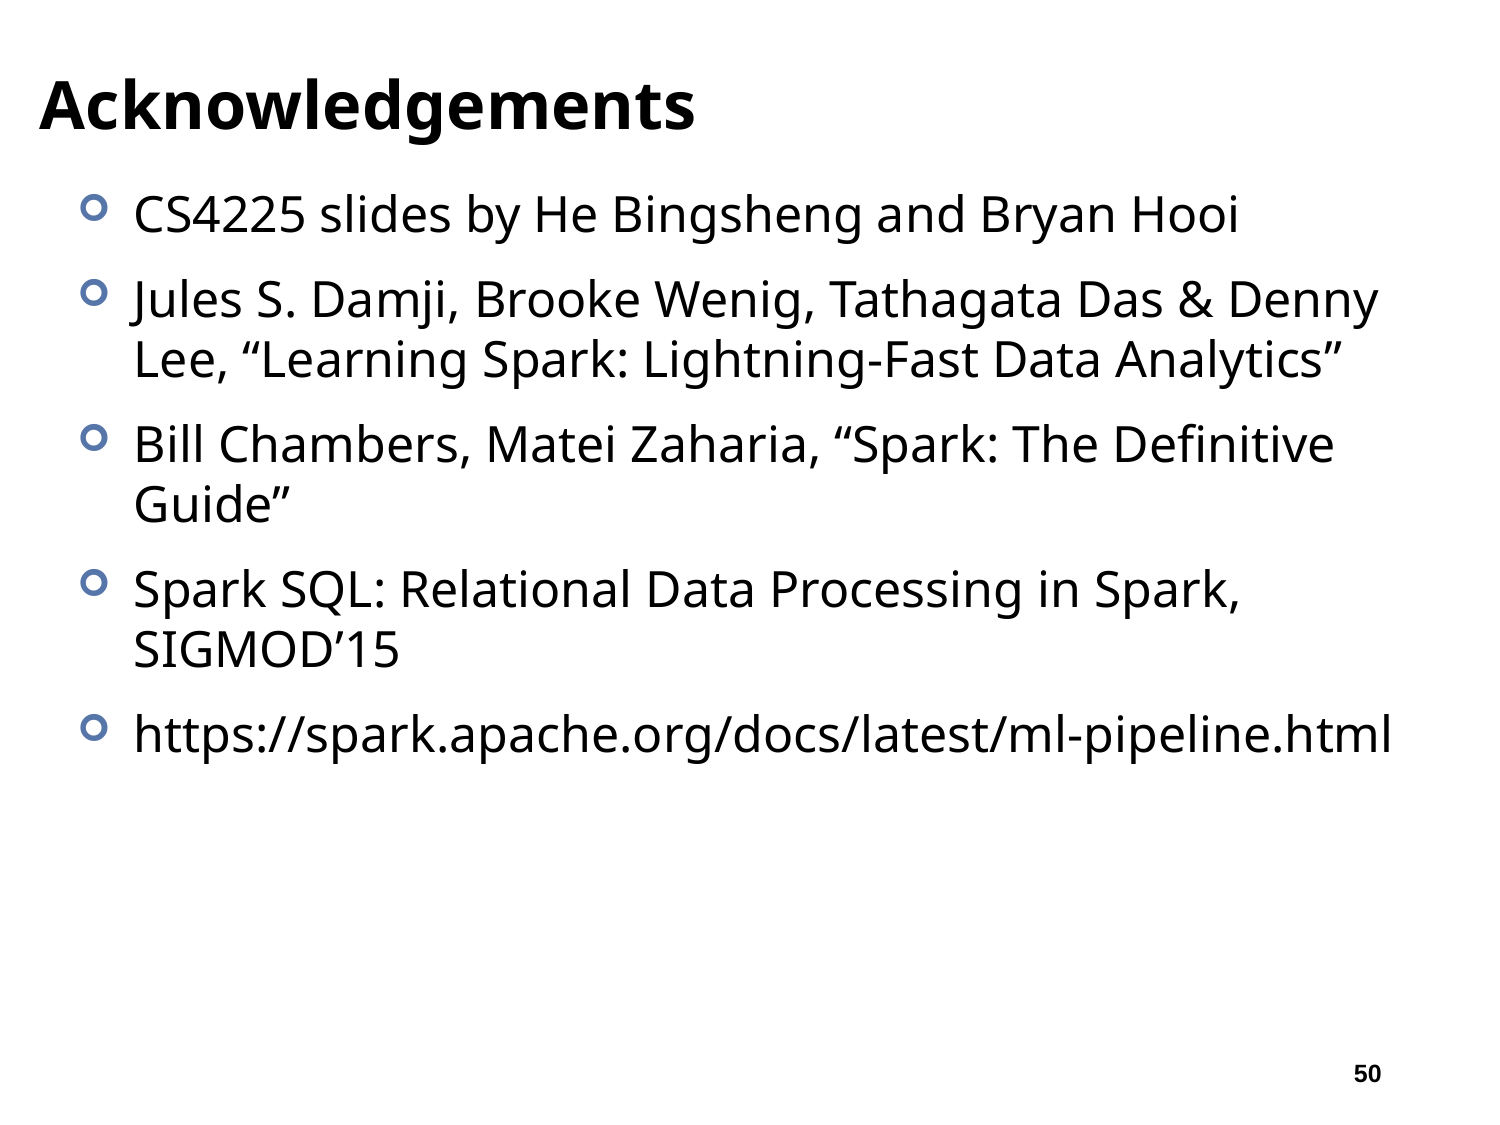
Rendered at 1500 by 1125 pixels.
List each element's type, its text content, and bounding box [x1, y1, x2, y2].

list CS4225 slides by He Bingsheng and Bryan Hooi Jules S. Damji, Brooke Wenig, Tathagata Das & Denny Lee, “Learning Spark: Lightning-Fast Data Analytics” Bill Chambers, Matei Zaharia, “Spark: The Definitive Guide” Spark SQL: Relational Data Processing in Spark, SIGMOD’15 https://spark.apache.org/docs/latest/ml-pipeline.html [62, 188, 1451, 1013]
title Acknowledgements [24, 18, 1451, 188]
slide_number 50 [1059, 1042, 1397, 1103]
